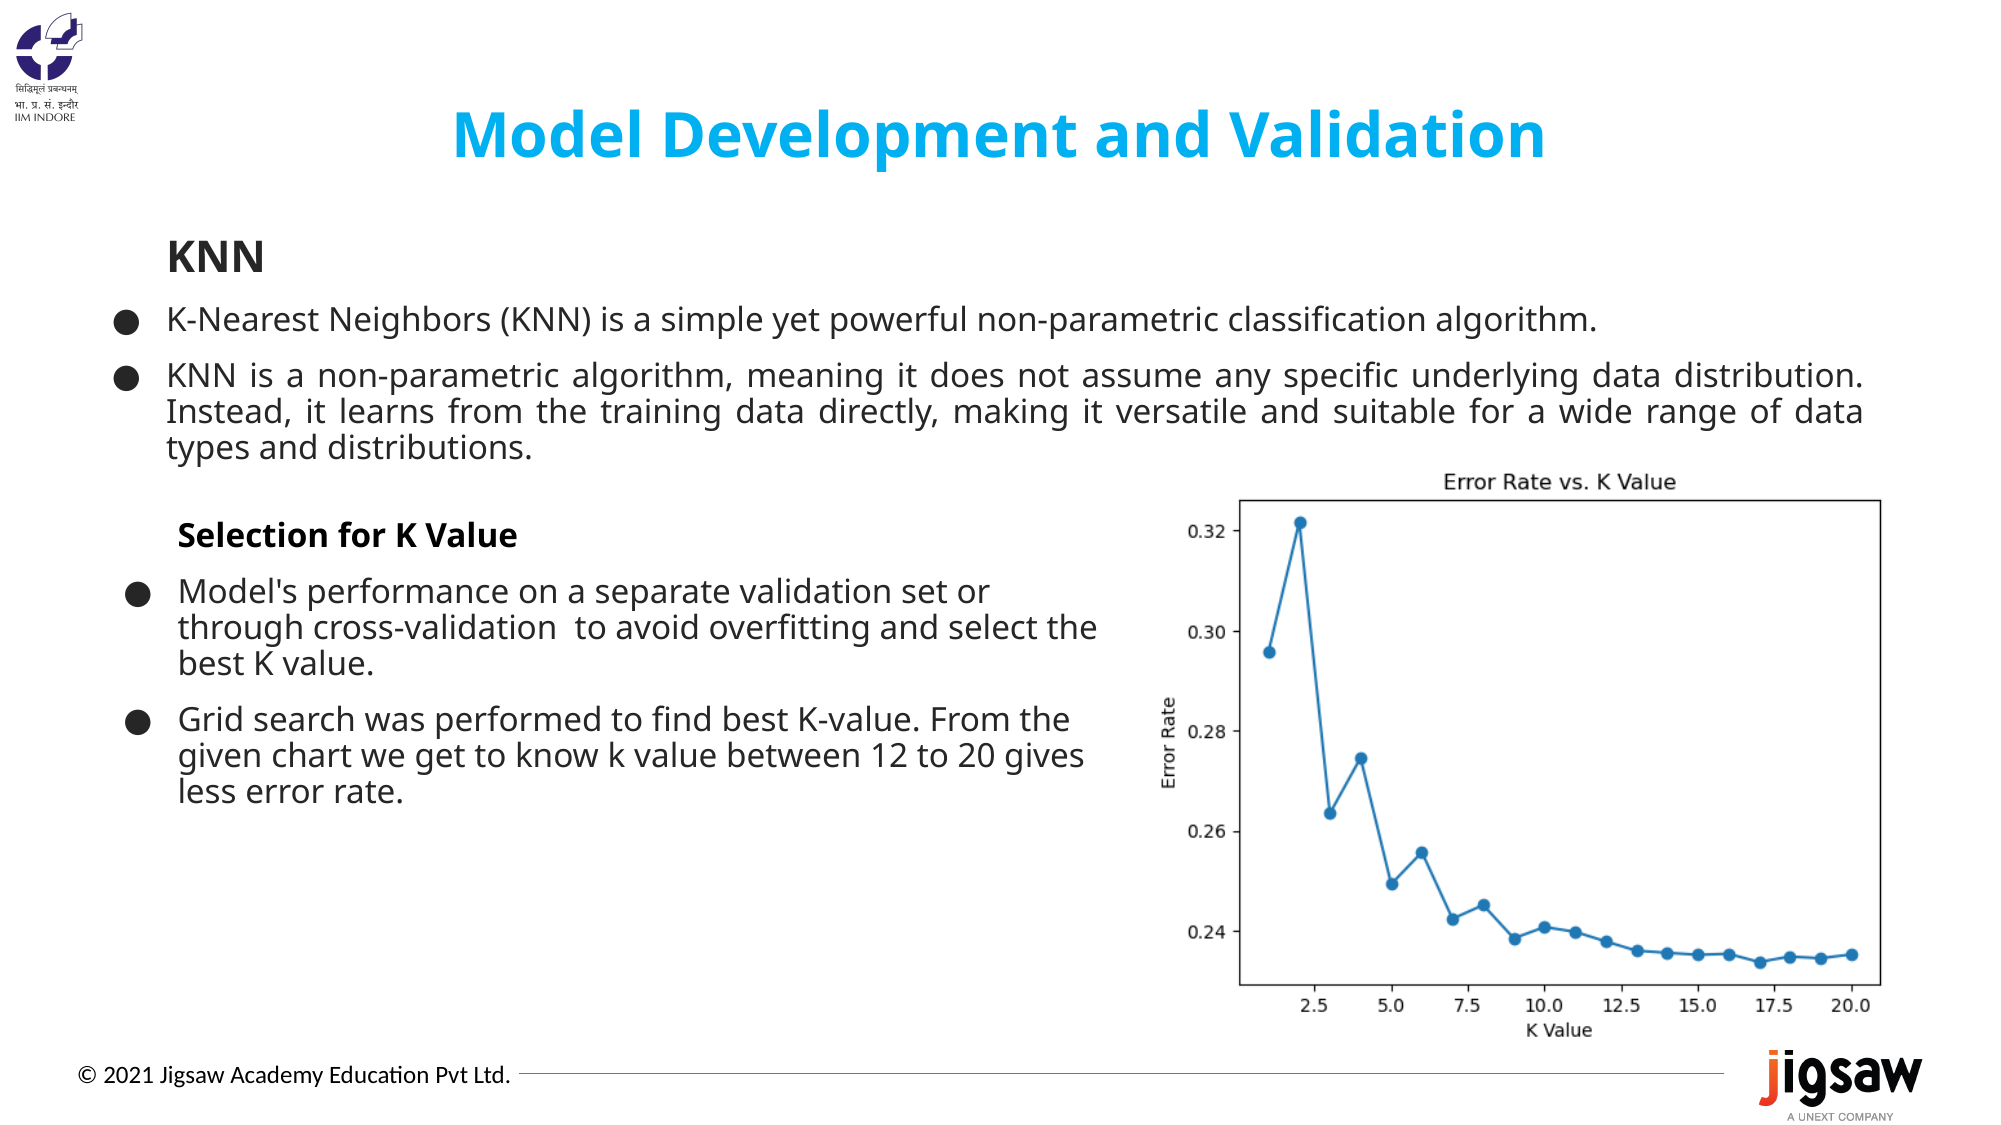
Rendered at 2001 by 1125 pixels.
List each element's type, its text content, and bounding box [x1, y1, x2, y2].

picture [14, 12, 83, 122]
list KNN K-Nearest Neighbors (KNN) is a simple yet powerful non-parametric classification algorithm. KNN is a non-parametric algorithm, meaning it does not assume any specific underlying data distribution. Instead, it learns from the training data directly, making it versatile and suitable for a wide range of data types and distributions. [76, 226, 1882, 507]
picture [1123, 466, 1973, 1125]
title Model Development and Validation [76, 78, 1924, 196]
list Selection for K Value Model's performance on a separate validation set or through cross-validation to avoid overfitting and select the best K value. Grid search was performed to find best K-value. From the given chart we get to know k value between 12 to 20 gives less error rate. [87, 506, 1118, 952]
